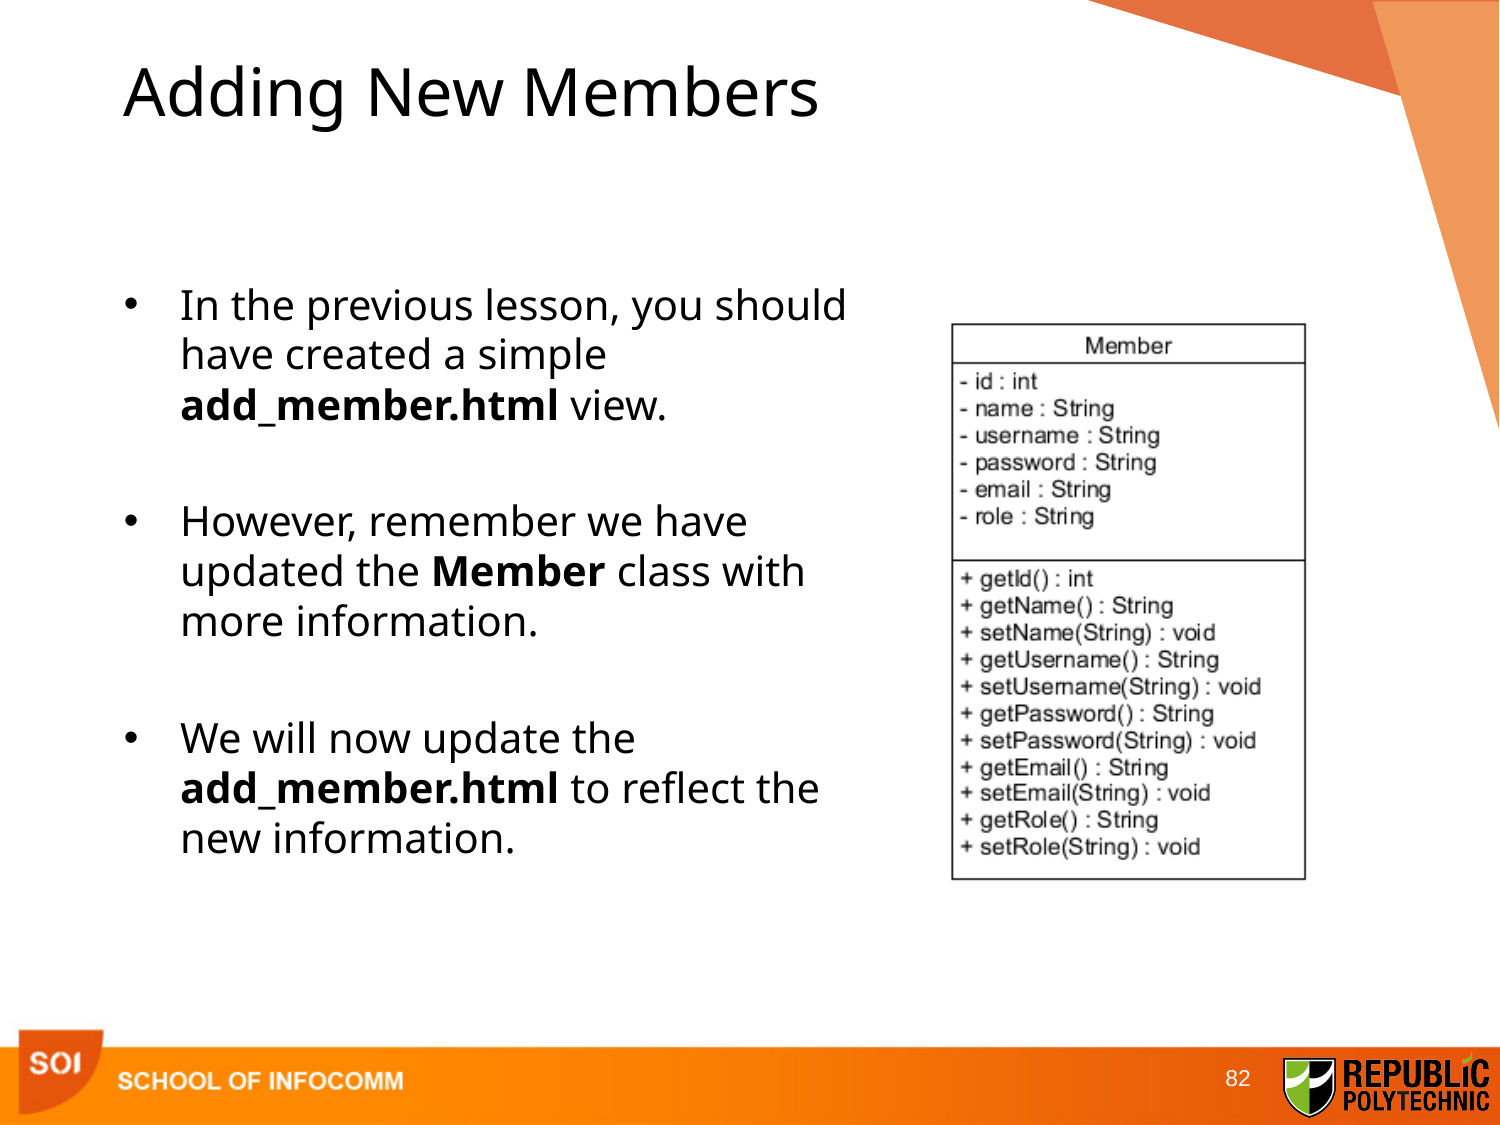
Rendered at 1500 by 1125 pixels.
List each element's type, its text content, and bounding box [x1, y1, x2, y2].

picture [0, 0, 1500, 1125]
title Adding New Members [109, 42, 1129, 142]
list In the previous lesson, you should have created a simple add_member.html view. However, remember we have updated the Member class with more information. We will now update the add_member.html to reflect the new information. [109, 270, 877, 888]
slide_number 82 [1210, 1056, 1500, 1117]
